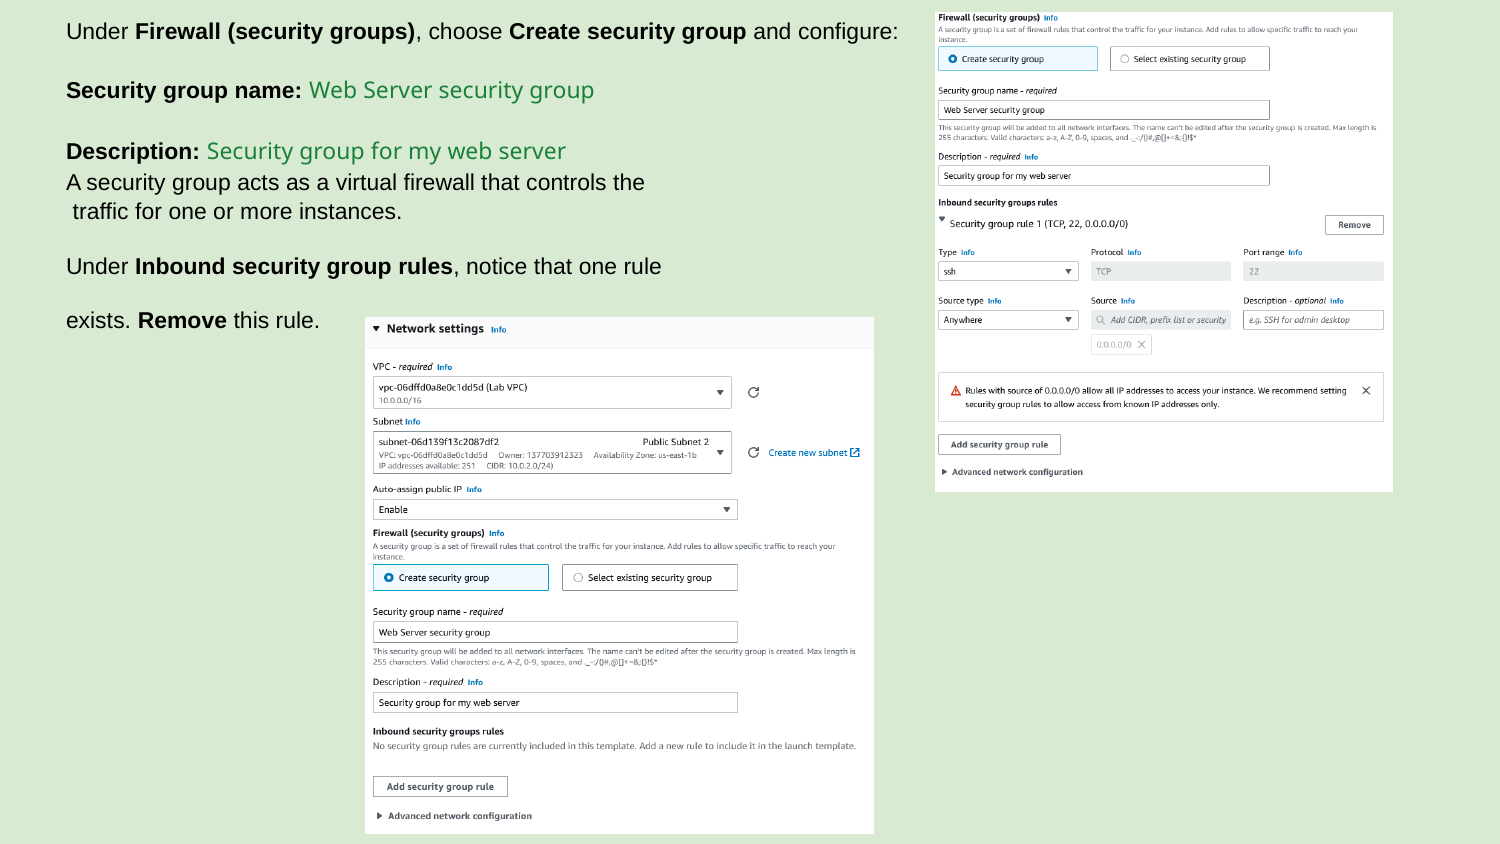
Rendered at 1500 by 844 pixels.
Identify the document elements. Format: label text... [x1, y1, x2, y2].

picture [365, 316, 874, 834]
list Under Firewall (security groups), choose Create security group and configure: Security group name: Web Server security group Description: Security group for my web server A security group acts as a virtual firewall that controls the traffic for one or more instances. Under Inbound security group rules, notice that one rule exists. Remove this rule. [51, 0, 1488, 844]
picture [935, 12, 1393, 492]
